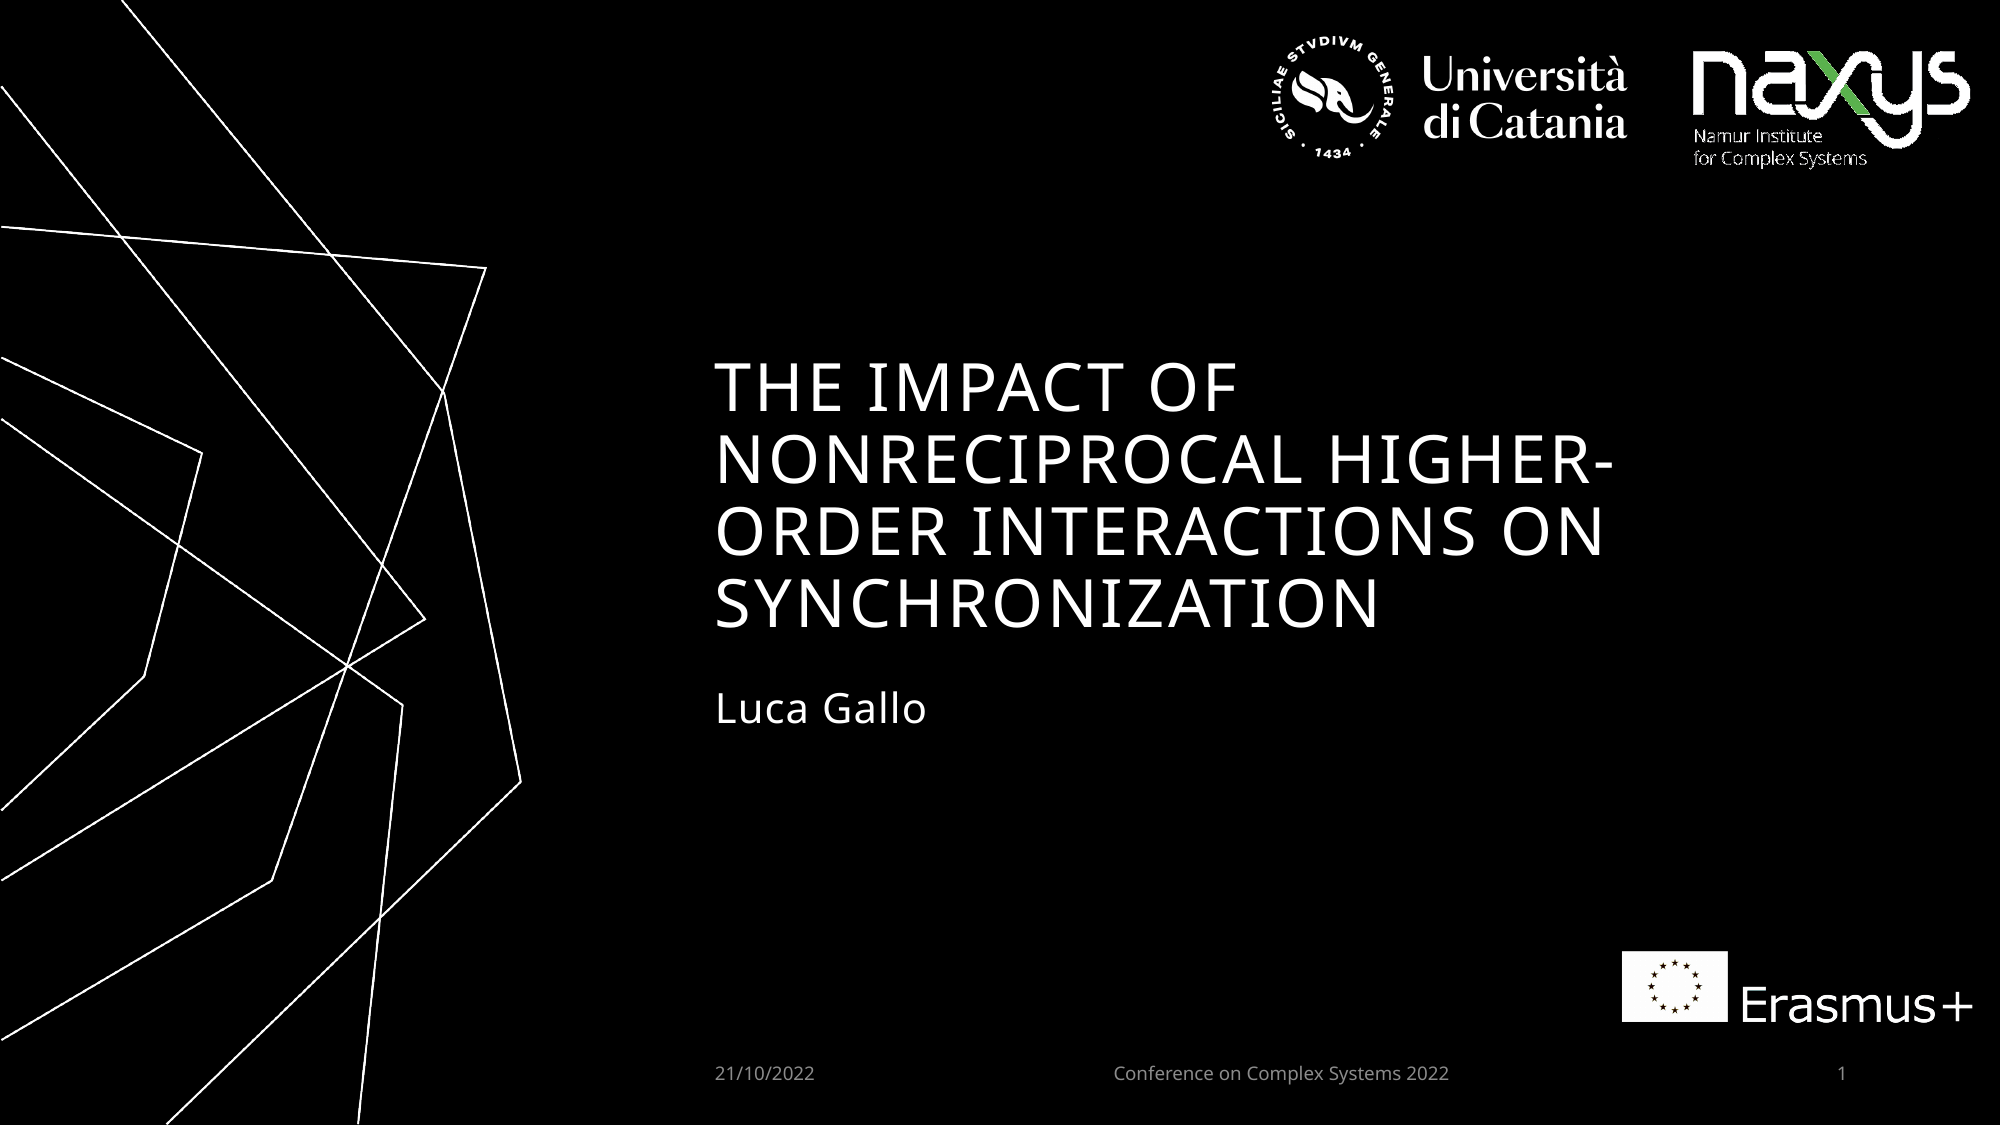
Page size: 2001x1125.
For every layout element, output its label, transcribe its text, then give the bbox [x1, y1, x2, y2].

slide_number 1 [1571, 1042, 1863, 1103]
footer Conference on Complex Systems 2022 [1062, 1042, 1500, 1103]
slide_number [699, 1042, 992, 1103]
picture [1219, 0, 1679, 211]
title The impact of nonreciprocal higher-order interactions on synchronization [699, 399, 1797, 650]
subtitle Luca Gallo [699, 649, 1386, 979]
picture [1601, 930, 1993, 1043]
picture [0, 0, 522, 1125]
picture [1689, 47, 1975, 172]
